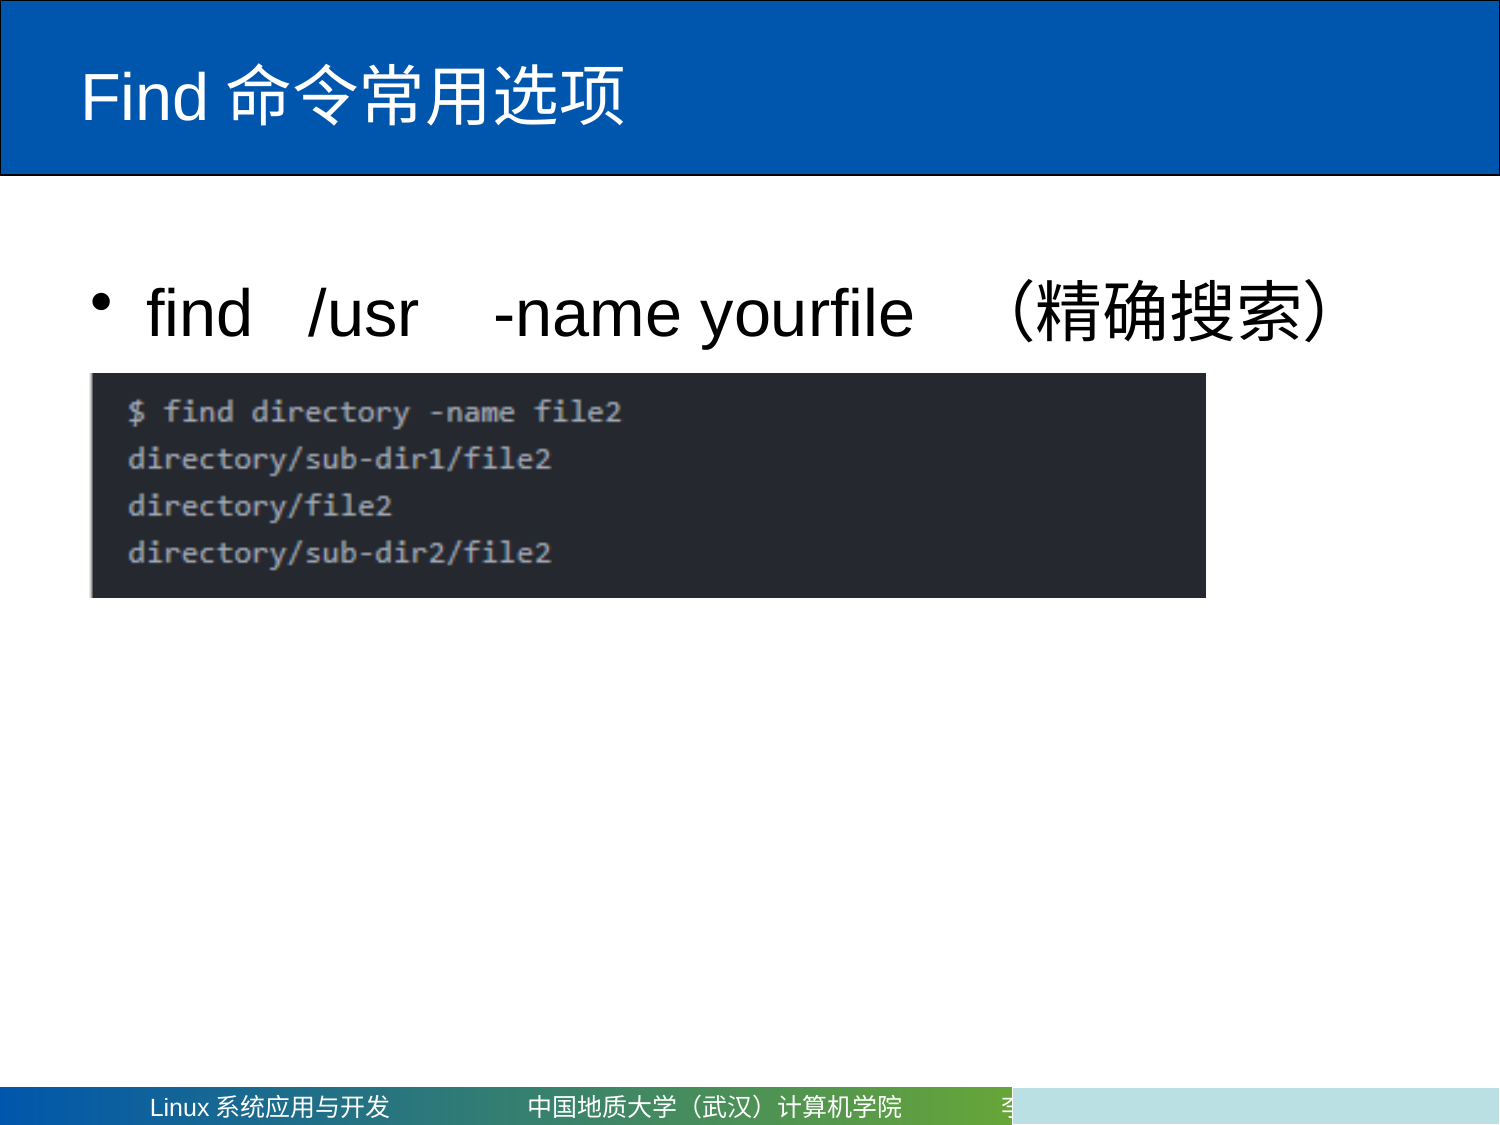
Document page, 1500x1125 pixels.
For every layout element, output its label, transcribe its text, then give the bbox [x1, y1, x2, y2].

list find /usr -name yourfile （精确搜索） [75, 262, 1425, 1005]
picture [88, 373, 1206, 599]
title Find命令常用选项 [64, 19, 1378, 170]
